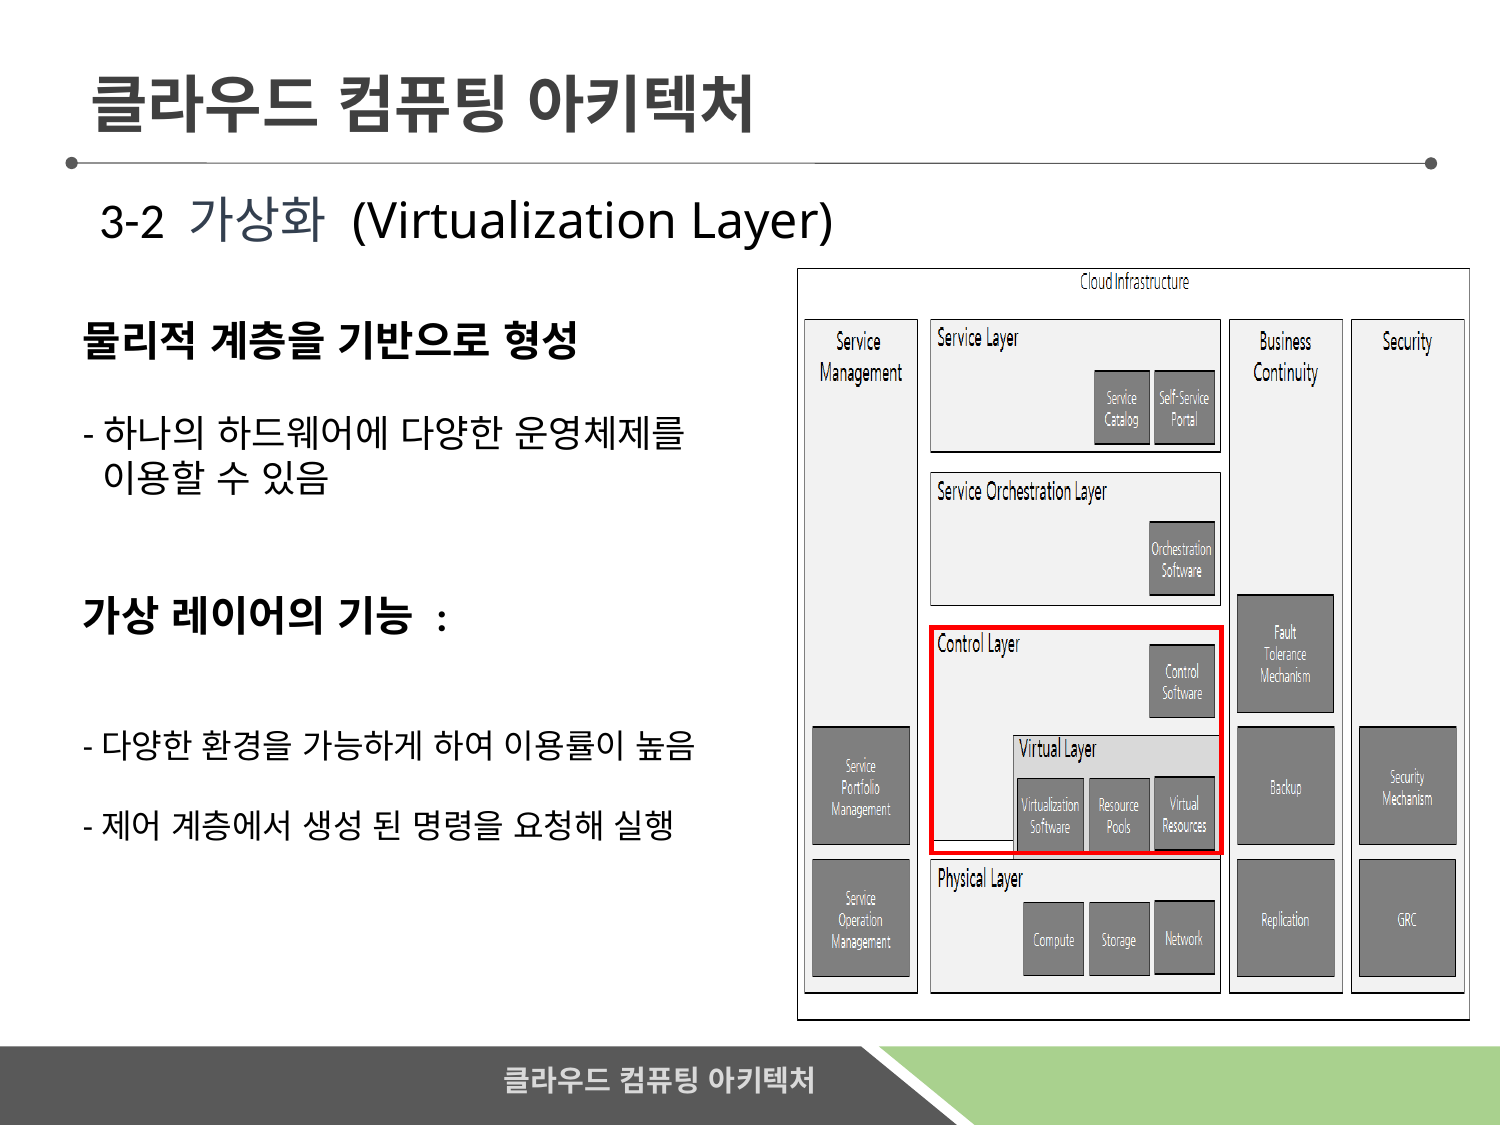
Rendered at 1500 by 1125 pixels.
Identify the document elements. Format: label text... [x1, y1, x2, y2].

text_box 클라우드 컴퓨팅 아키텍처 [23, 1054, 832, 1105]
text_box [876, 1045, 1500, 1125]
text_box 3-2 가상화 (Virtualization Layer) [84, 181, 850, 256]
text_box [0, 1045, 959, 1125]
text_box 물리적 계층을 기반으로 형성 -하나의 하드웨어에 다양한 운영체제를 이용할 수 있음 가상 레이어의 기능 : -다양한 환경을 가능하게 하여 이용률이 높음 -제어 계층에서 생성 된 명령을 요청해 실행 [68, 307, 796, 853]
text_box 클라우드 컴퓨팅 아키텍처 [74, 47, 1425, 158]
picture [796, 263, 1470, 1021]
